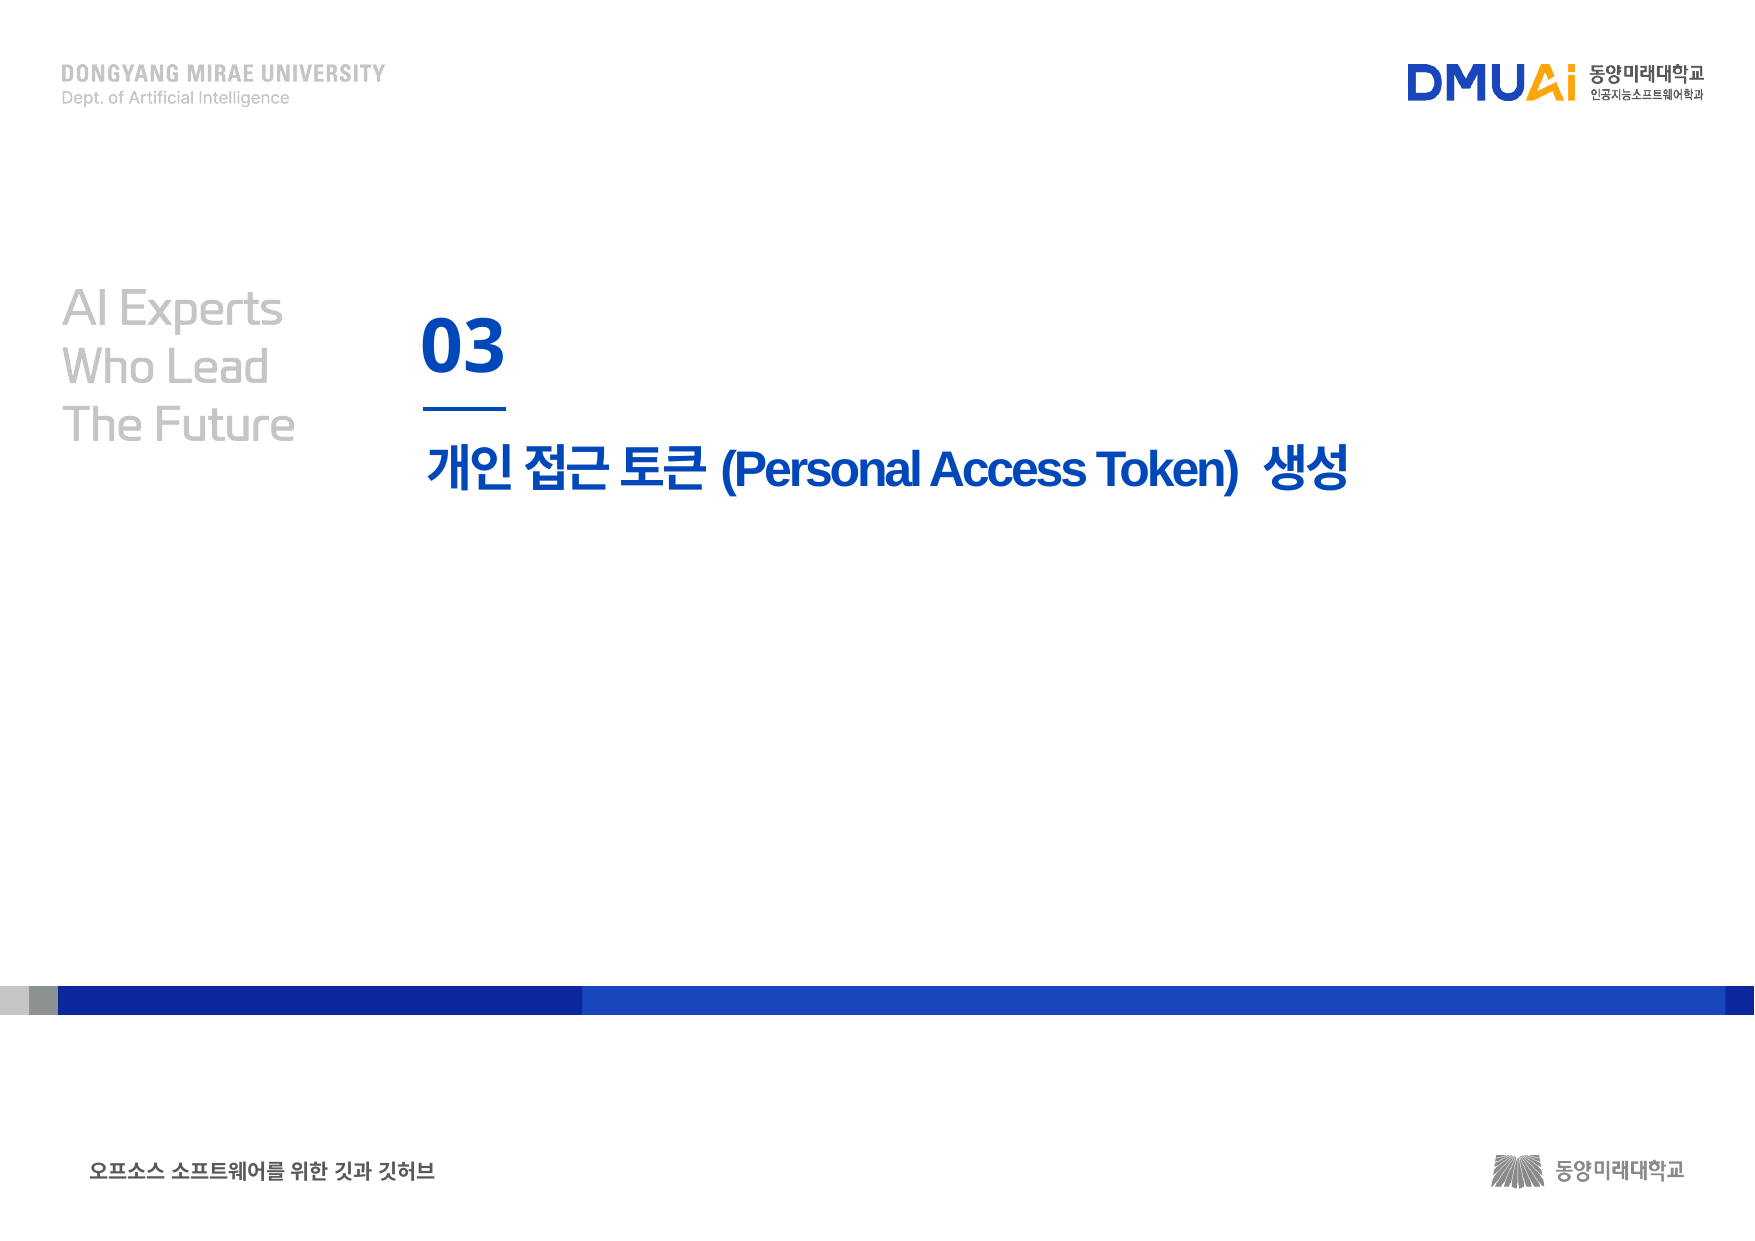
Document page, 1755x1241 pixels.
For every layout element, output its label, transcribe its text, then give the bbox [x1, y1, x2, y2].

picture [61, 289, 295, 442]
picture [1491, 1155, 1685, 1189]
picture [1408, 64, 1705, 101]
text_box 03 [405, 290, 522, 395]
picture [0, 986, 1755, 1015]
text_box 오프소스 소프트웨어를 위한 깃과 깃허브 [74, 1151, 451, 1192]
picture [61, 64, 386, 108]
text_box 개인 접근 토큰(Personal Access Token) 생성 [411, 428, 1444, 504]
